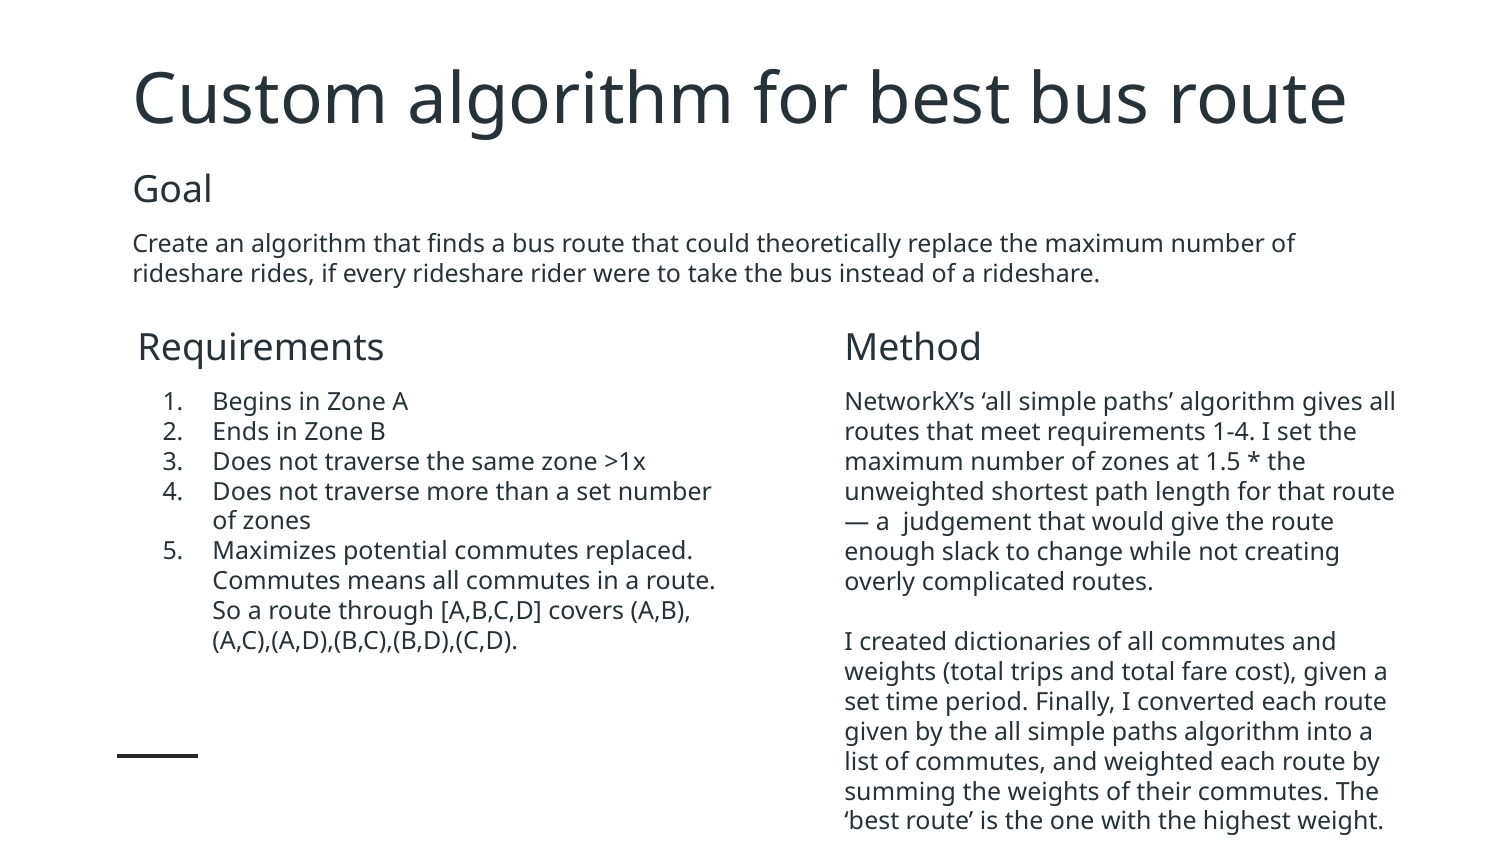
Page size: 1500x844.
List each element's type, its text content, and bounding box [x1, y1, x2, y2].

subtitle Begins in Zone A Ends in Zone B Does not traverse the same zone >1x Does not traverse more than a set number of zones Maximizes potential commutes replaced. Commutes means all commutes in a route. So a route through [A,B,C,D] covers (A,B),(A,C),(A,D),(B,C),(B,D),(C,D). [122, 370, 735, 469]
title Custom algorithm for best bus route [117, 37, 1383, 153]
subtitle Requirements [122, 297, 716, 383]
subtitle NetworkX’s ‘all simple paths’ algorithm gives all routes that meet requirements 1-4. I set the maximum number of zones at 1.5 * the unweighted shortest path length for that route — a judgement that would give the route enough slack to change while not creating overly complicated routes. I created dictionaries of all commutes and weights (total trips and total fare cost), given a set time period. Finally, I converted each route given by the all simple paths algorithm into a list of commutes, and weighted each route by summing the weights of their commutes. The ‘best route’ is the one with the highest weight. [829, 384, 1423, 470]
subtitle Goal [117, 139, 711, 225]
subtitle Method [829, 298, 1423, 384]
subtitle Create an algorithm that finds a bus route that could theoretically replace the maximum number of rideshare rides, if every rideshare rider were to take the bus instead of a rideshare. [117, 212, 1383, 311]
